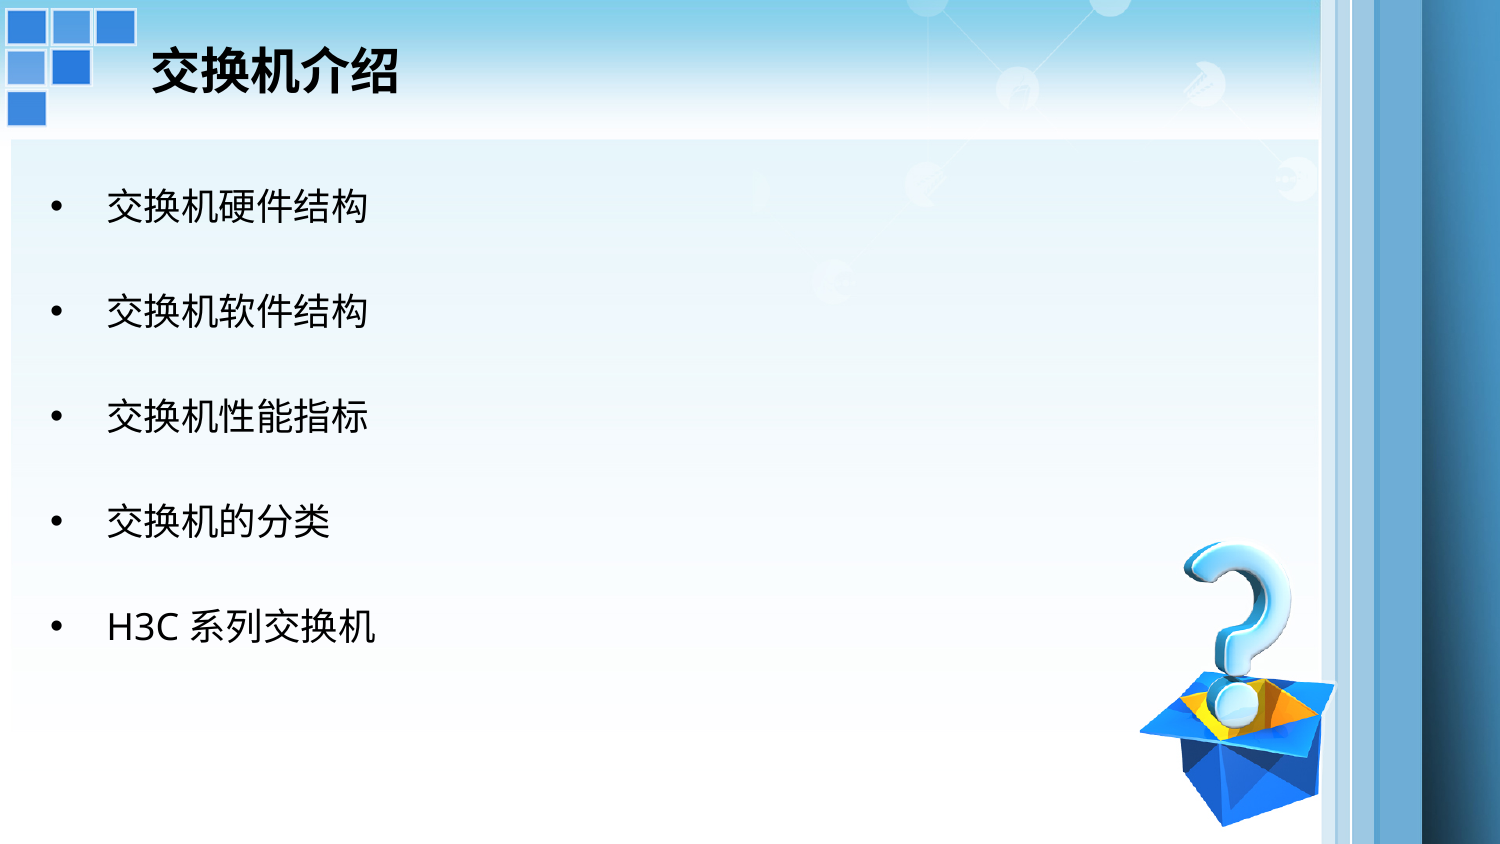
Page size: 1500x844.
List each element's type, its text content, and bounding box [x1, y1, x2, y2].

list 交换机硬件结构 交换机软件结构 交换机性能指标 交换机的分类 H3C系列交换机 [35, 175, 1282, 704]
picture [0, 0, 1500, 844]
title 交换机介绍 [135, 31, 935, 108]
